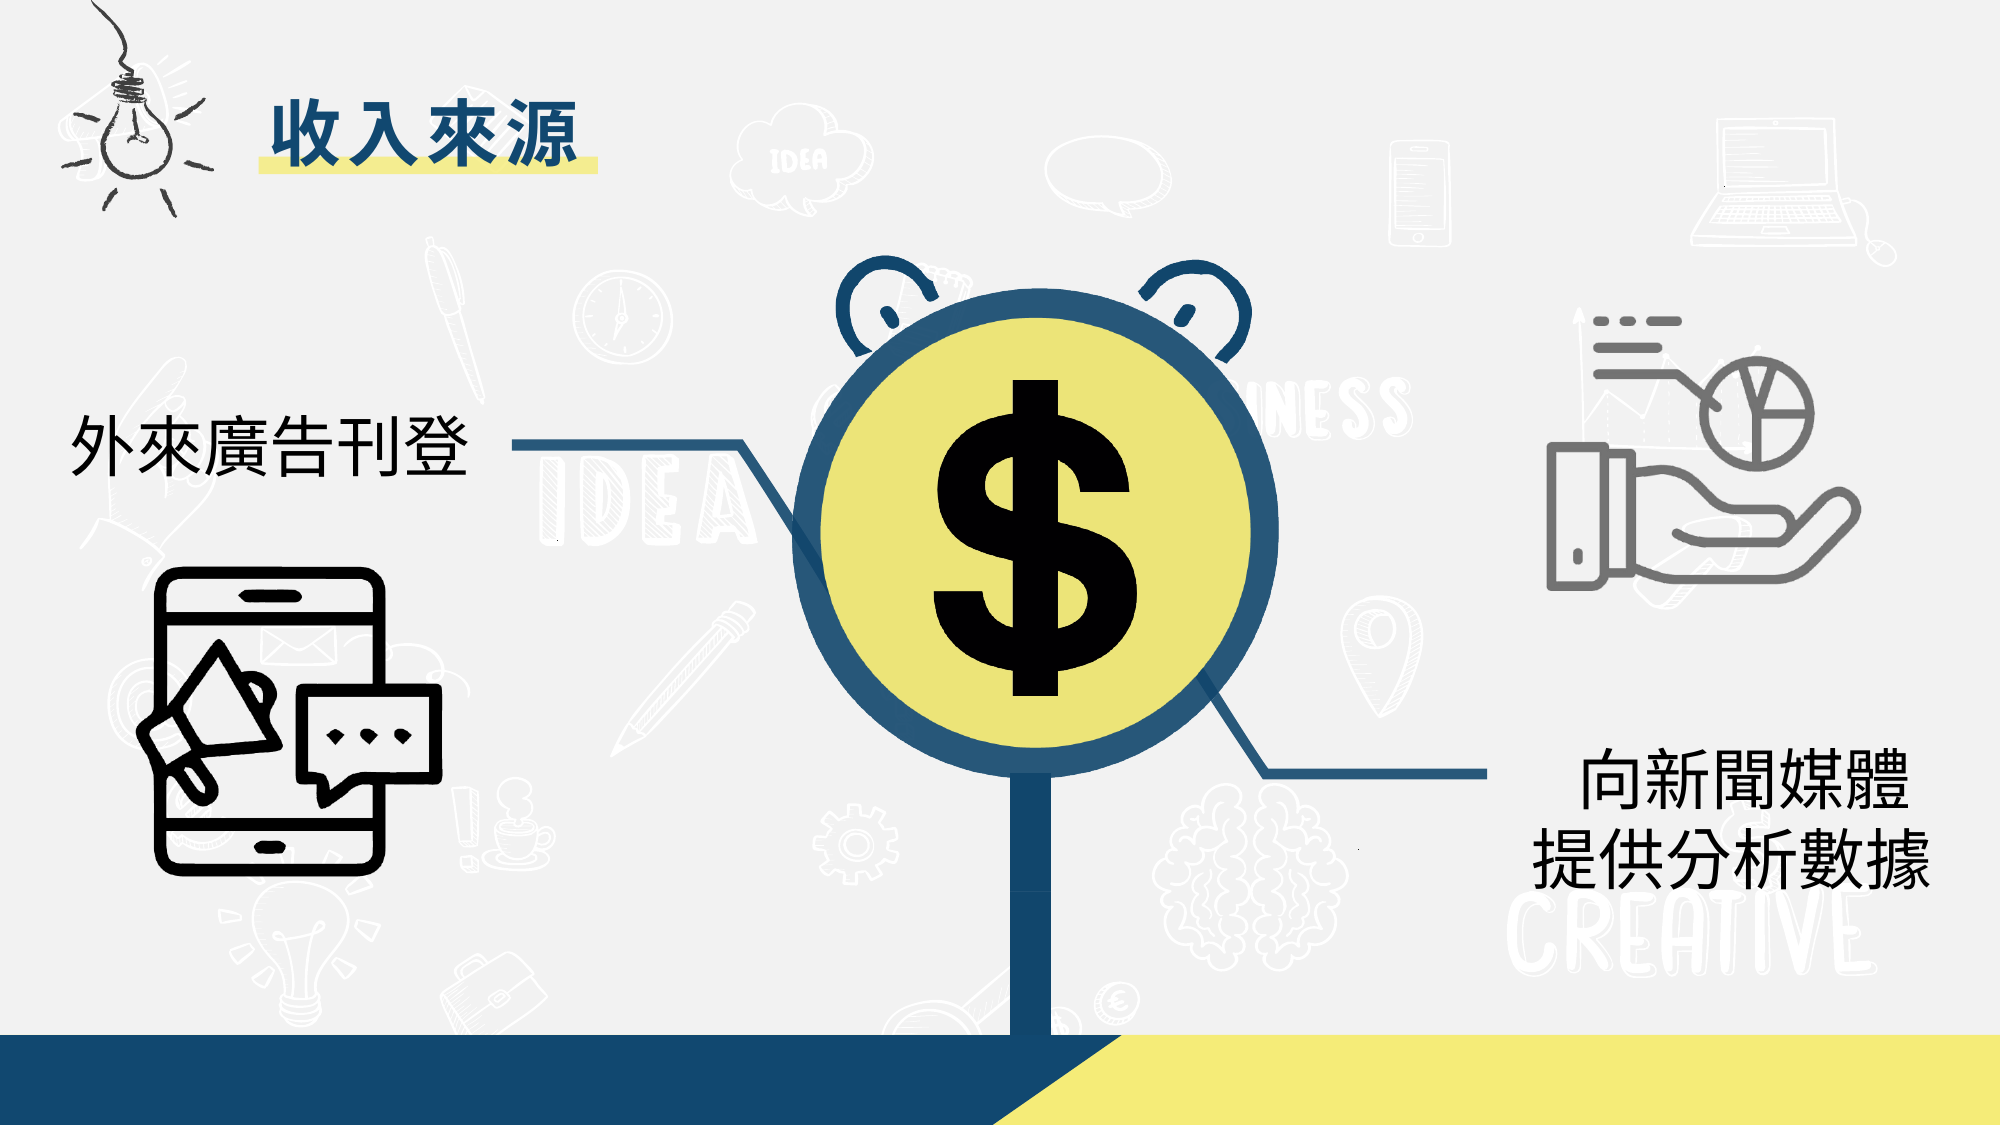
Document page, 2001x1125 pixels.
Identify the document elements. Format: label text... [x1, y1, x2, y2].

picture [790, 255, 1279, 1035]
text_box [996, 1034, 2000, 1125]
text_box 向新聞媒體 提供分析數據 [1517, 767, 1948, 906]
text_box [594, 156, 599, 175]
text_box 收入來源 [253, 80, 594, 183]
text_box 外來廣告刊登 [54, 396, 486, 492]
picture [1433, 183, 1974, 767]
text_box [0, 1034, 1124, 1125]
text_box [1279, 768, 1488, 780]
picture [95, 527, 483, 895]
text_box [511, 439, 790, 533]
